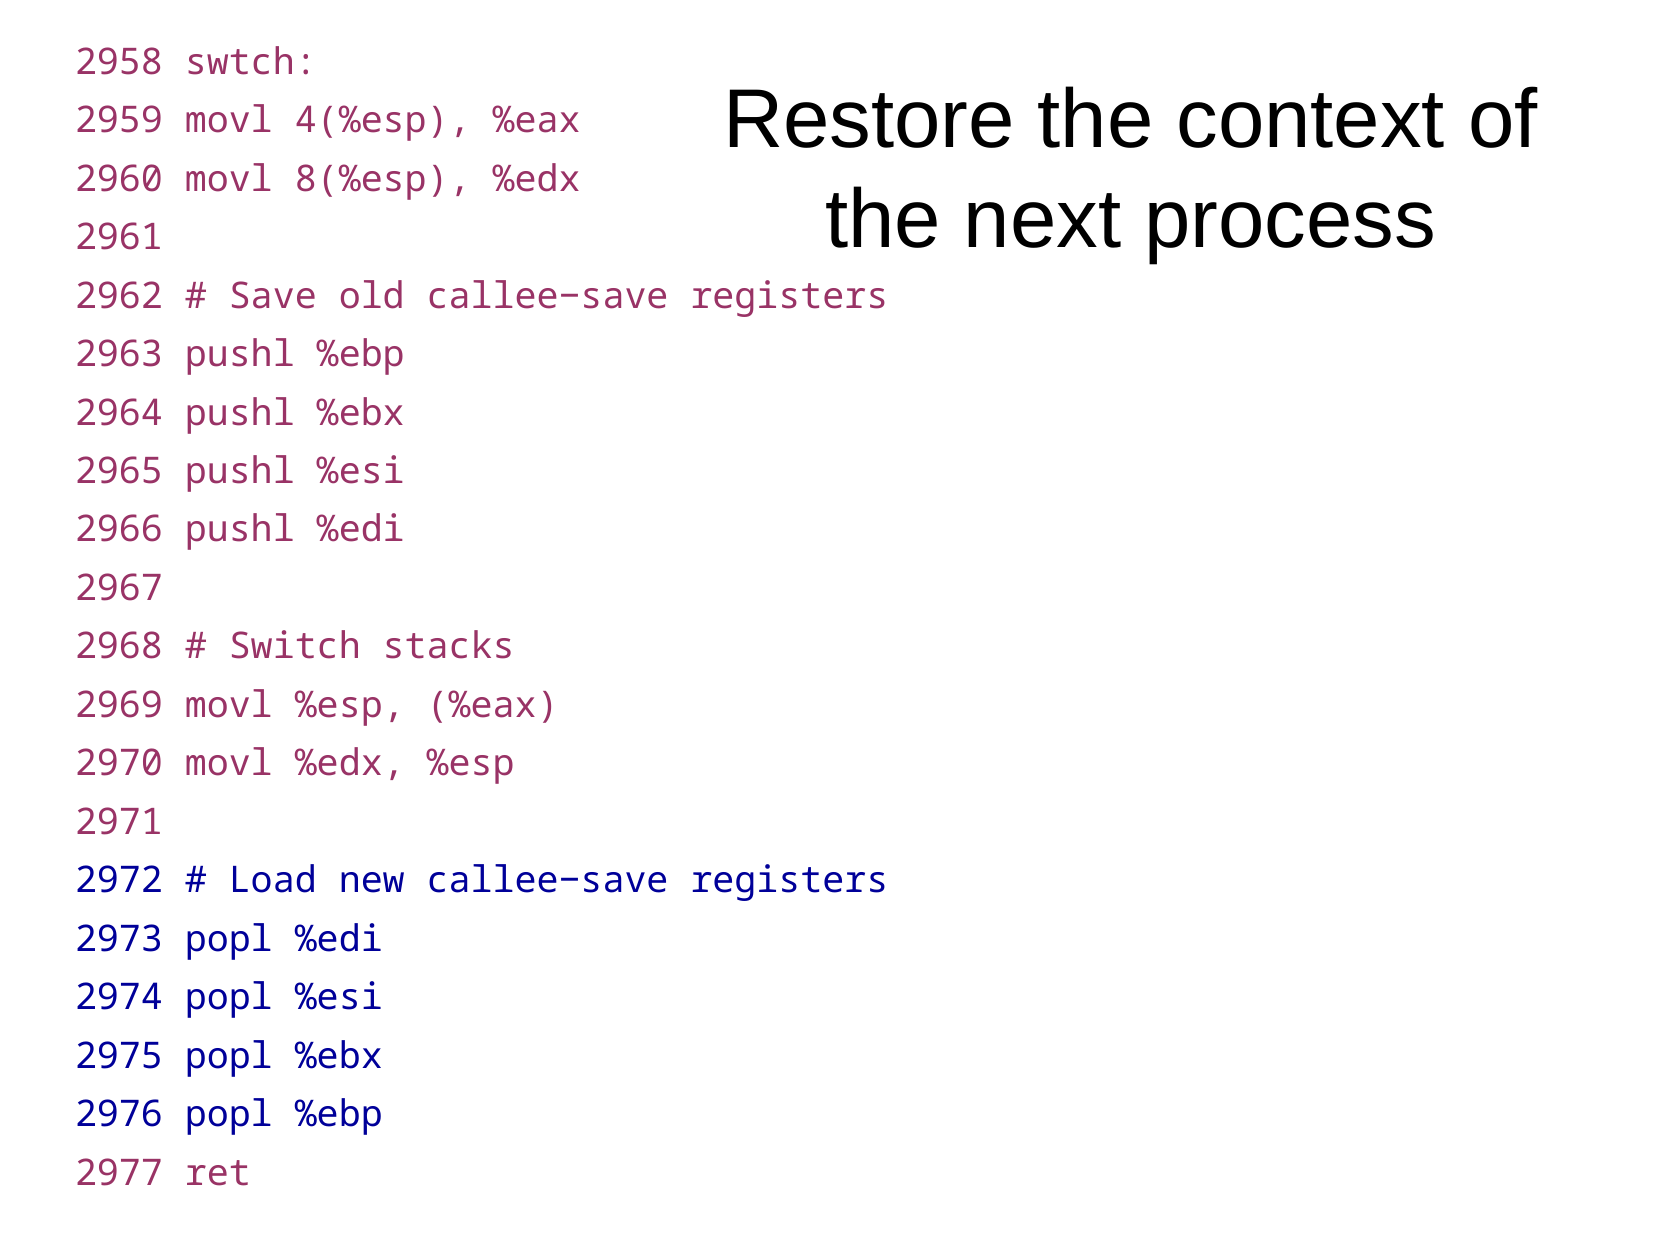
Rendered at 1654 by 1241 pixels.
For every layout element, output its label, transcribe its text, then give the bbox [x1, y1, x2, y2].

title Restore the context of the next process [682, 60, 1579, 268]
list 2958 swtch: 2959 movl 4(%esp), %eax 2960 movl 8(%esp), %edx 2961 2962 # Save old callee−save registers 2963 pushl %ebp 2964 pushl %ebx 2965 pushl %esi 2966 pushl %edi 2967 2968 # Switch stacks 2969 movl %esp, (%eax) 2970 movl %edx, %esp 2971 2972 # Load new callee−save registers 2973 popl %edi 2974 popl %esi 2975 popl %ebx 2976 popl %ebp 2977 ret [75, 37, 1613, 1200]
